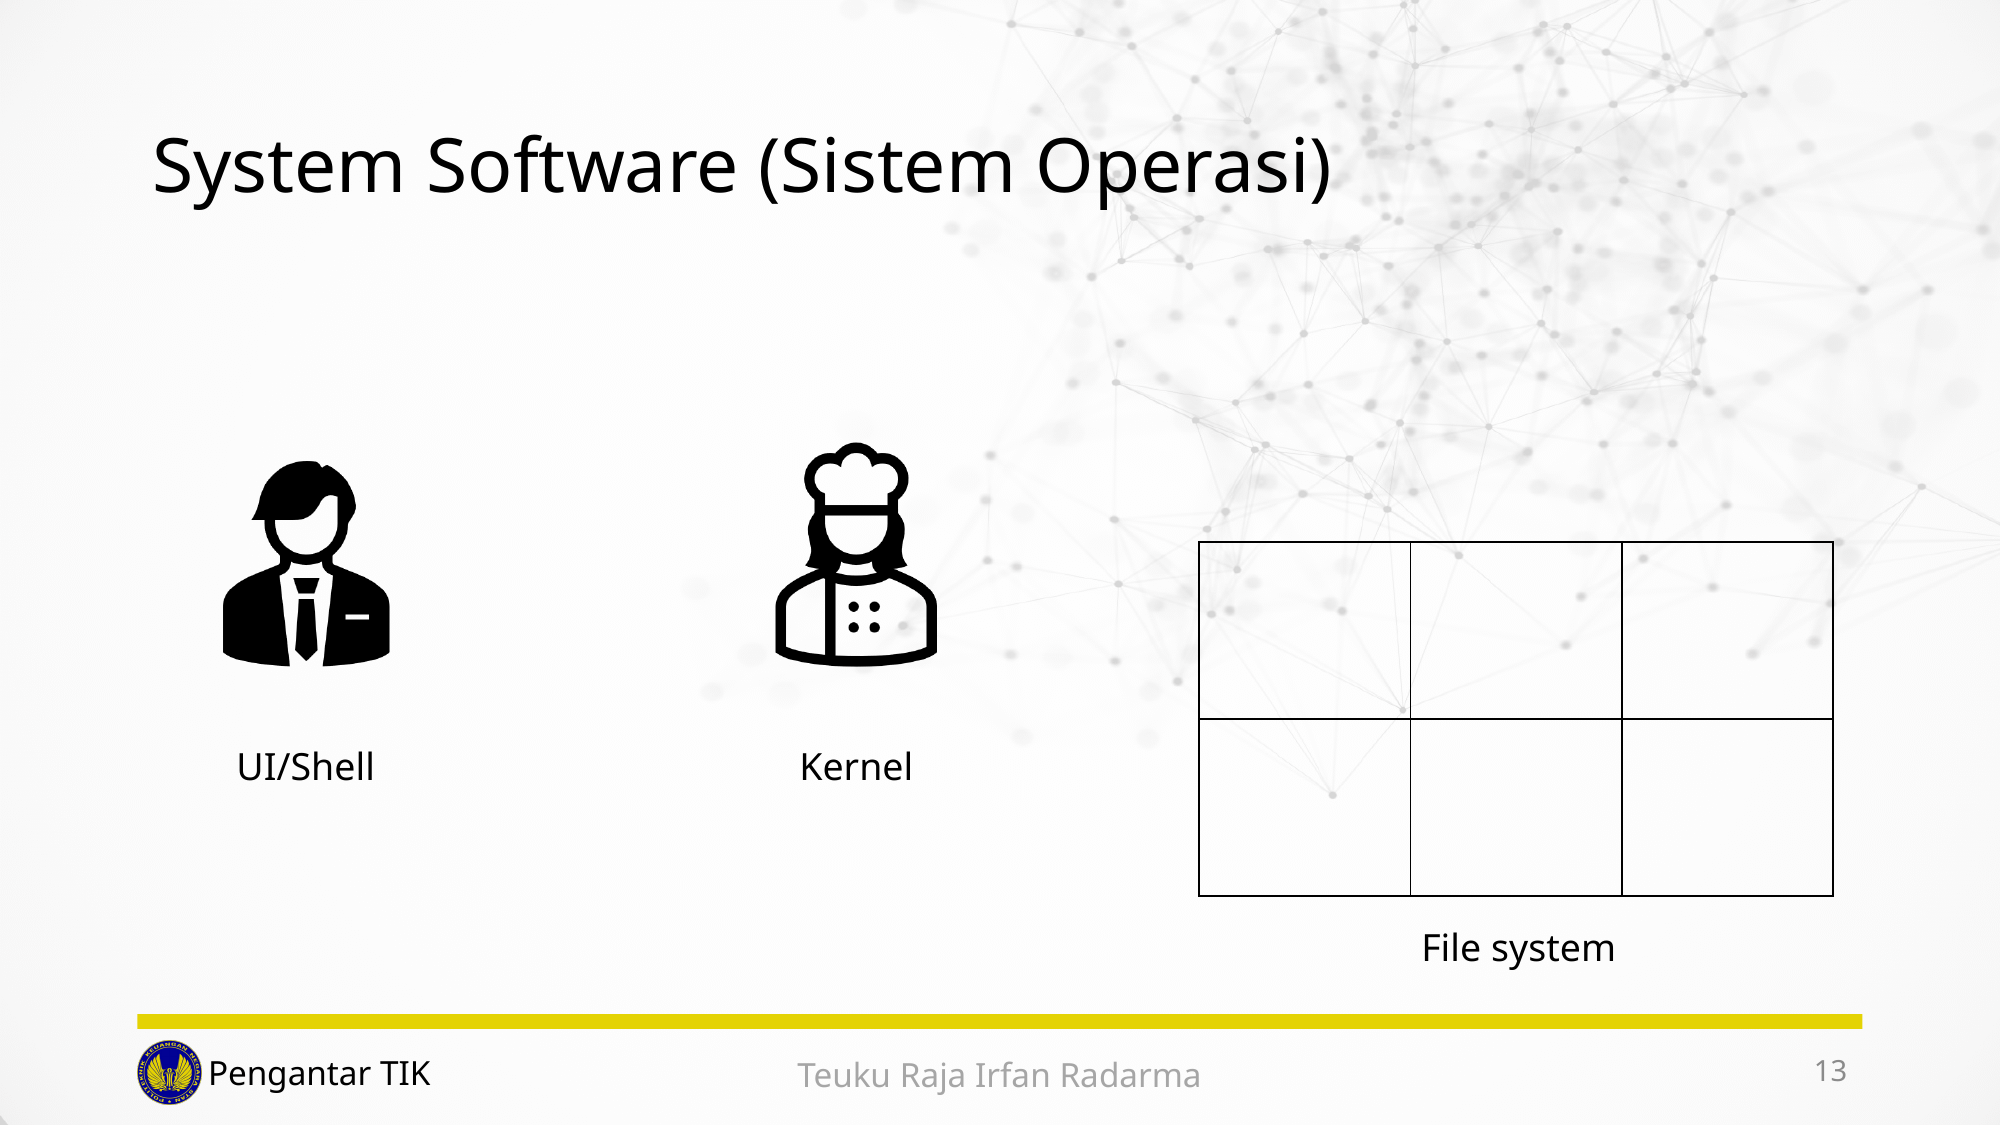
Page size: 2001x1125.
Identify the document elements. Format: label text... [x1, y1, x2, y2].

table_cell [1623, 720, 1832, 895]
table_cell [1200, 720, 1410, 895]
slide_number 13 [1412, 1042, 1863, 1103]
text_box Kernel [784, 736, 929, 796]
text_box UI/Shell [221, 736, 390, 796]
picture [137, 1040, 202, 1105]
table_header [1411, 543, 1621, 718]
picture [731, 437, 981, 687]
table_header [1200, 543, 1410, 718]
title System Software (Sistem Operasi) [137, 59, 1863, 278]
picture [181, 437, 431, 687]
table_cell [1411, 720, 1621, 895]
text_box File system [1406, 916, 1631, 976]
table_header [1623, 543, 1832, 718]
